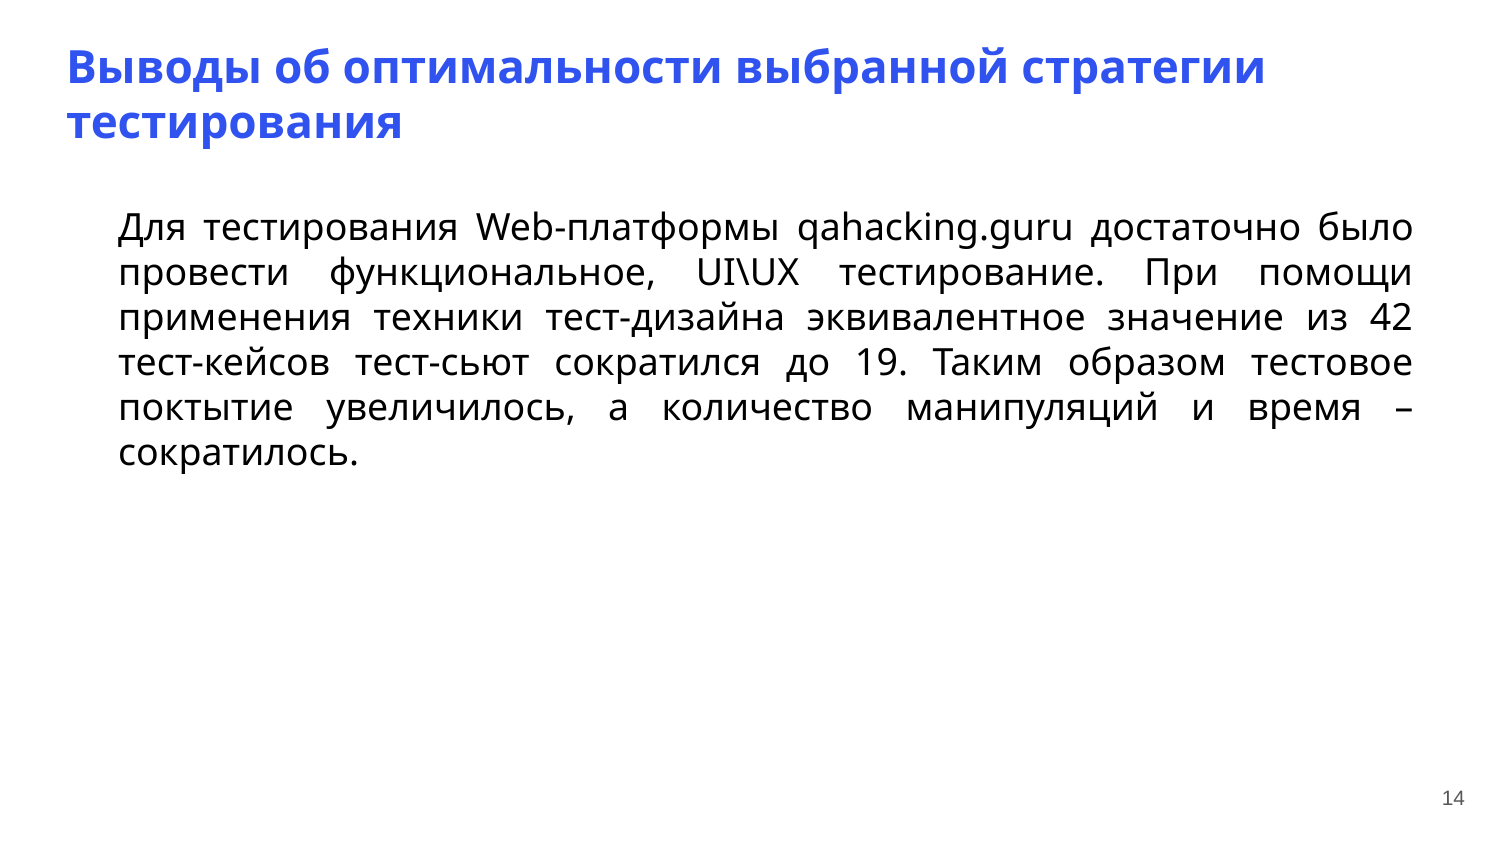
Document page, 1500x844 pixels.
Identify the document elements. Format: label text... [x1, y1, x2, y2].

slide_number 14 [1424, 771, 1480, 824]
title Выводы об оптимальности выбранной стратегии тестирования [51, 23, 1449, 117]
text_box Для тестирования Web-платформы qahacking.guru достаточно было провести функциональное, UI\UX тестирование. При помощи применения техники тест-дизайна эквивалентное значение из 42 тест-кейсов тест-сьют сократился до 19. Таким образом тестовое поктытие увеличилось, а количество манипуляций и время – сократилось. [103, 195, 1430, 481]
